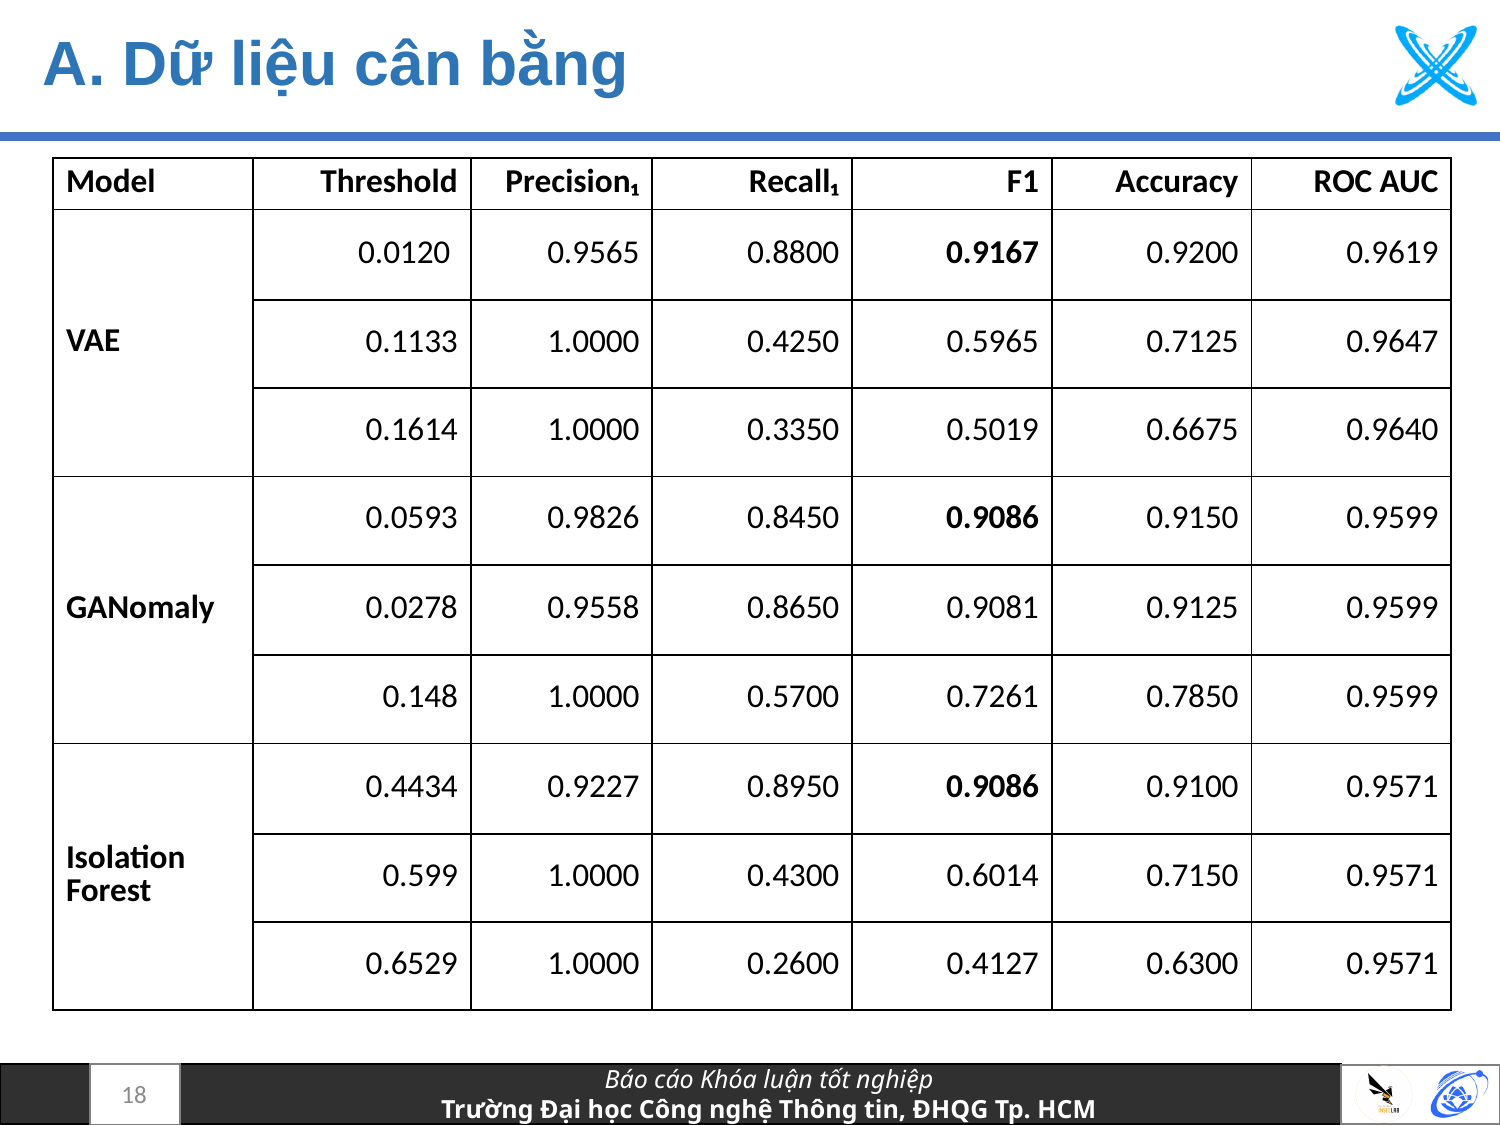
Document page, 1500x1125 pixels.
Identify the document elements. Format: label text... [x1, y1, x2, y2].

table_cell 0.7261 [853, 656, 1051, 743]
table_cell 0.7125 [1053, 301, 1251, 387]
picture [1352, 1062, 1416, 1125]
table_cell 0.5019 [853, 389, 1051, 476]
table_cell 0.9640 [1252, 389, 1450, 476]
table_cell 0.9826 [472, 477, 651, 564]
table_cell 0.6675 [1053, 389, 1251, 476]
table_cell 0.9571 [1252, 923, 1450, 1009]
table_cell 1.0000 [472, 835, 651, 921]
table_cell GANomaly [54, 477, 252, 743]
table_cell 0.6529 [254, 923, 470, 1009]
table_cell 0.4250 [653, 301, 851, 387]
table_cell 0.9647 [1252, 301, 1450, 387]
table_header Accuracy [1053, 159, 1251, 209]
table_header ROC AUC [1252, 159, 1450, 209]
table_cell 0.7850 [1053, 656, 1251, 743]
table_cell 0.8950 [653, 744, 851, 833]
table_header Threshold [254, 159, 470, 209]
table_cell 0.2600 [653, 923, 851, 1009]
table_cell 0.1614 [254, 389, 470, 476]
table_cell 0.4127 [853, 923, 1051, 1009]
table_cell 0.9565 [472, 210, 651, 299]
table_cell 0.148 [254, 656, 470, 743]
table_cell 0.9081 [853, 566, 1051, 654]
table_cell 0.599 [254, 835, 470, 921]
table_cell 0.9571 [1252, 835, 1450, 921]
table_cell VAE [54, 210, 252, 476]
table_cell 0.9619 [1252, 210, 1450, 299]
table_cell 0.9571 [1252, 744, 1450, 833]
table_cell 0.0120 [254, 210, 470, 299]
slide_number 18 [95, 1063, 162, 1124]
table_header Precision₁ [472, 159, 651, 209]
table_cell 0.9086 [853, 744, 1051, 833]
table_header Model [54, 159, 252, 209]
table_cell 0.9227 [472, 744, 651, 833]
table_cell 0.0278 [254, 566, 470, 654]
picture [1377, 5, 1493, 125]
table_cell 0.8450 [653, 477, 851, 564]
table_cell 0.1133 [254, 301, 470, 387]
table_cell 0.9200 [1053, 210, 1251, 299]
table_cell 0.9086 [853, 477, 1051, 564]
table_cell 0.9150 [1053, 477, 1251, 564]
title A. Dữ liệu cân bằng [27, 23, 1376, 108]
table_cell 0.4300 [653, 835, 851, 921]
table_cell 0.9599 [1252, 477, 1450, 564]
table_cell 0.5965 [853, 301, 1051, 387]
table_cell 1.0000 [472, 923, 651, 1009]
table_cell 0.0593 [254, 477, 470, 564]
table_cell 0.9125 [1053, 566, 1251, 654]
table_header Recall₁ [653, 159, 851, 209]
table_cell 1.0000 [472, 656, 651, 743]
table_cell Isolation Forest [54, 744, 252, 1009]
table_cell 0.4434 [254, 744, 470, 833]
table_header F1 [853, 159, 1051, 209]
table_cell 0.8650 [653, 566, 851, 654]
table_cell 0.9167 [853, 210, 1051, 299]
table_cell 0.3350 [653, 389, 851, 476]
table_cell 1.0000 [472, 389, 651, 476]
table_cell 0.7150 [1053, 835, 1251, 921]
table_cell 0.5700 [653, 656, 851, 743]
table_cell 0.6300 [1053, 923, 1251, 1009]
table_cell 0.6014 [853, 835, 1051, 921]
table_cell 1.0000 [472, 301, 651, 387]
table_cell 0.9100 [1053, 744, 1251, 833]
table_cell 0.9599 [1252, 566, 1450, 654]
table_cell 0.9558 [472, 566, 651, 654]
table_cell 0.8800 [653, 210, 851, 299]
picture [1426, 1053, 1495, 1125]
table_cell 0.9599 [1252, 656, 1450, 743]
